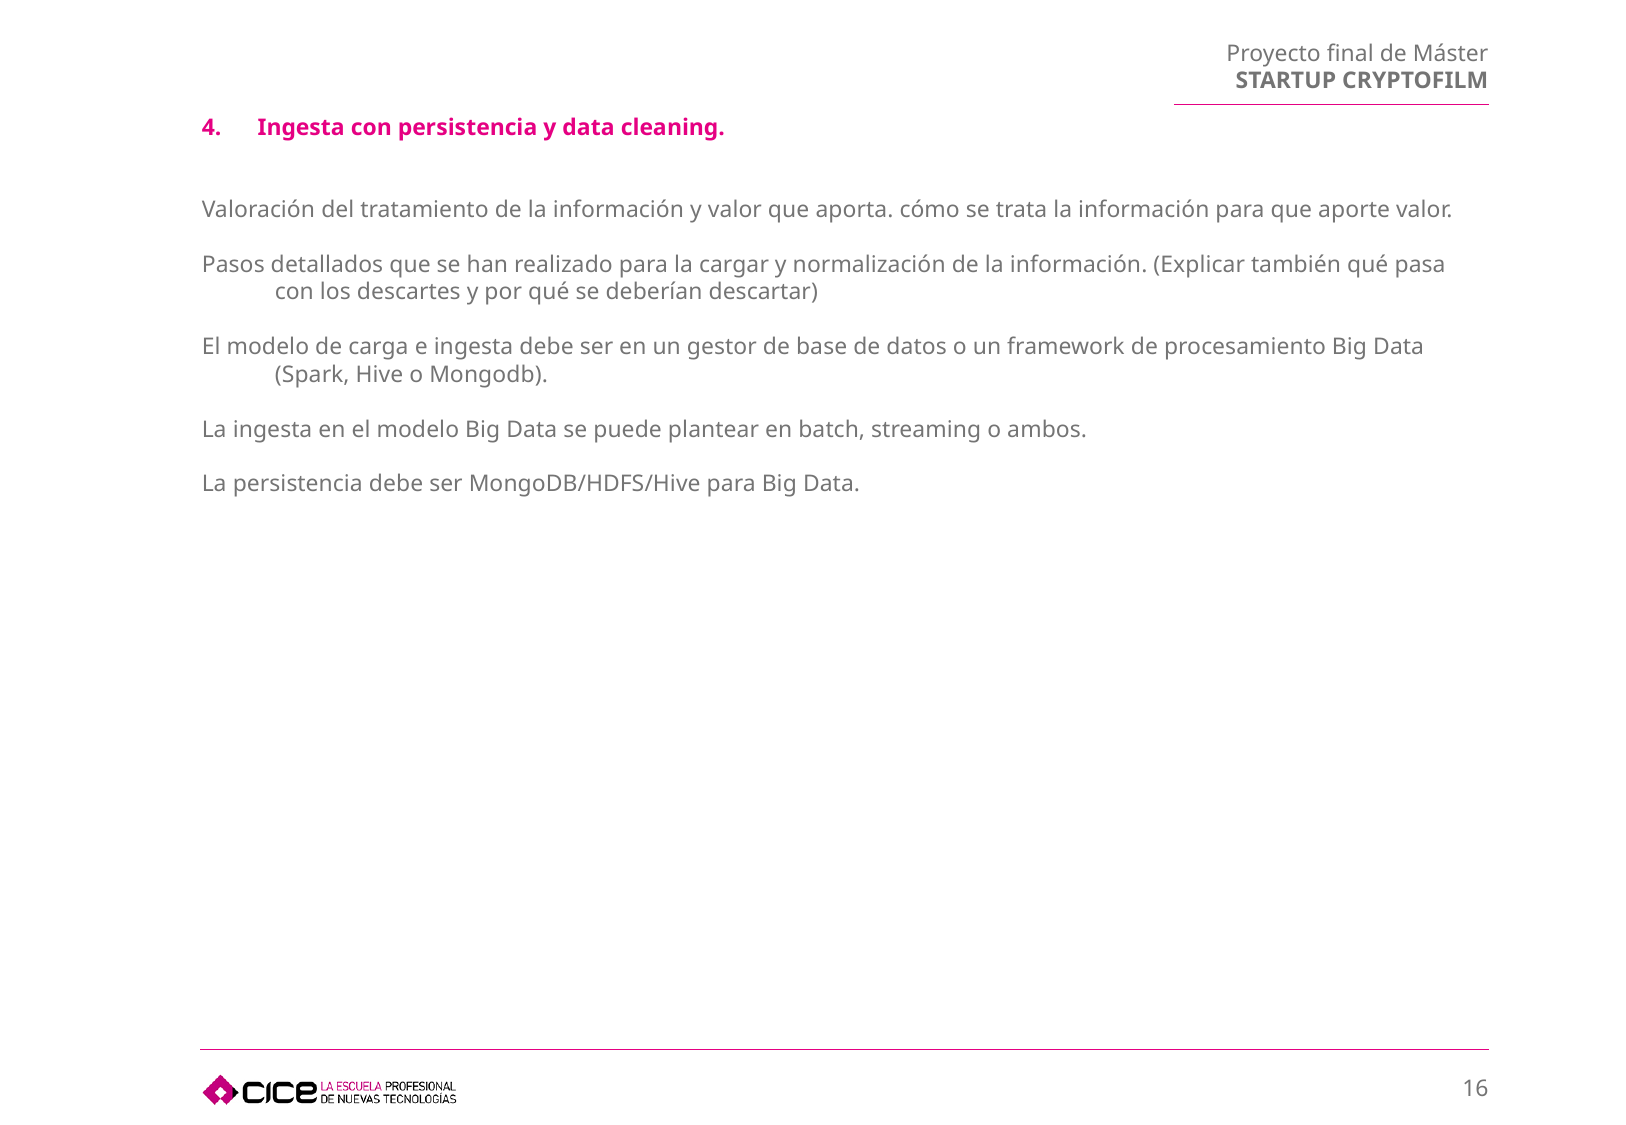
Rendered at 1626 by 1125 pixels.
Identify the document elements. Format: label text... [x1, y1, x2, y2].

picture [189, 1061, 468, 1117]
text_box 16 [468, 1065, 1504, 1109]
text_box 4. Ingesta con persistencia y data cleaning. Valoración del tratamiento de la información y valor que aporta. cómo se trata la información para que aporte valor. Pasos detallados que se han realizado para la cargar y normalización de la información. (Explicar también qué pasa con los descartes y por qué se deberían descartar) El modelo de carga e ingesta debe ser en un gestor de base de datos o un framework de procesamiento Big Data (Spark, Hive o Mongodb). La ingesta en el modelo Big Data se puede plantear en batch, streaming o ambos. La persistencia debe ser MongoDB/HDFS/Hive para Big Data. [187, 104, 1502, 504]
text_box Proyecto final de Máster STARTUP CRYPTOFILM [189, 31, 1504, 101]
